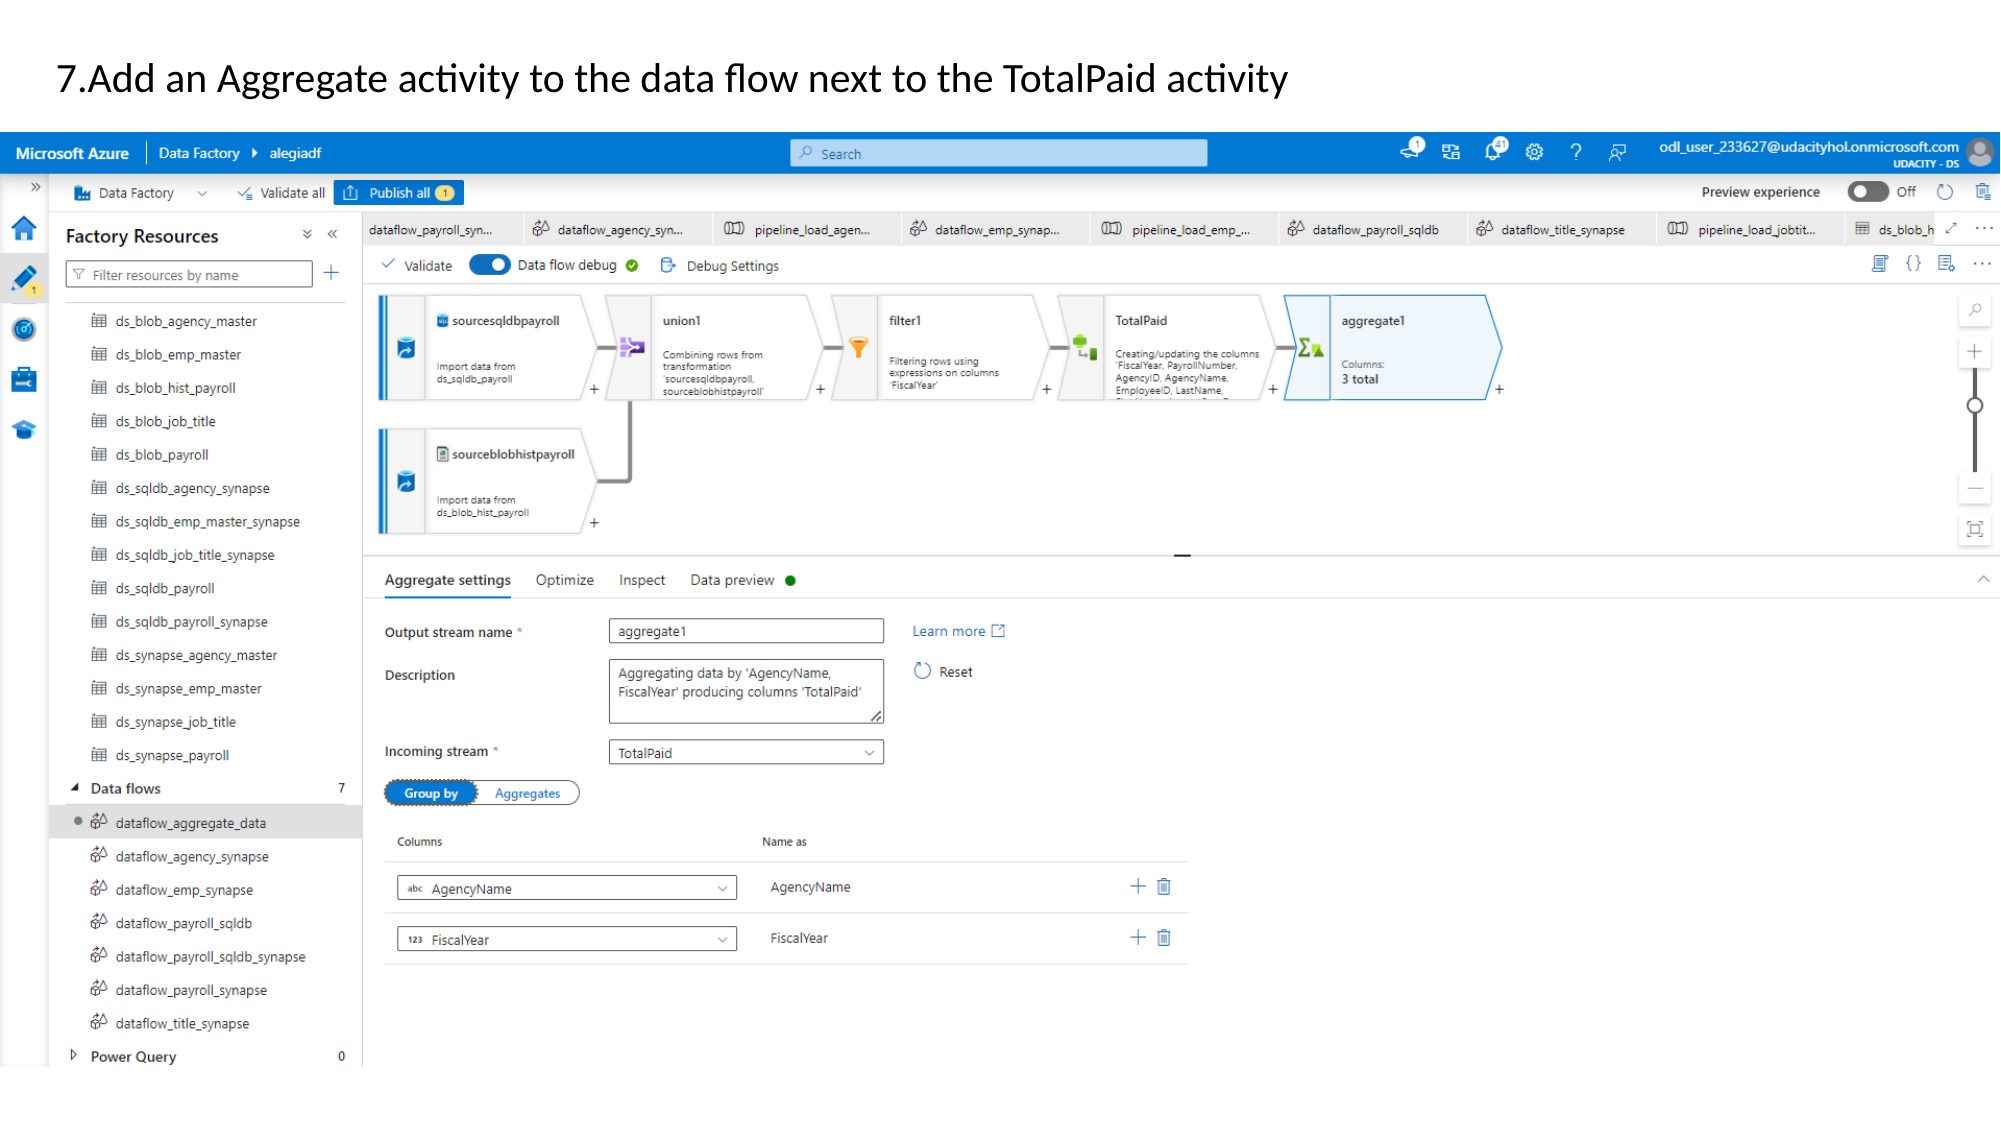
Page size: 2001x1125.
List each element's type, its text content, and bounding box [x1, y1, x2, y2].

picture [0, 132, 2000, 1067]
title 7.Add an Aggregate activity to the data flow next to the TotalPaid activity [40, 26, 1766, 132]
